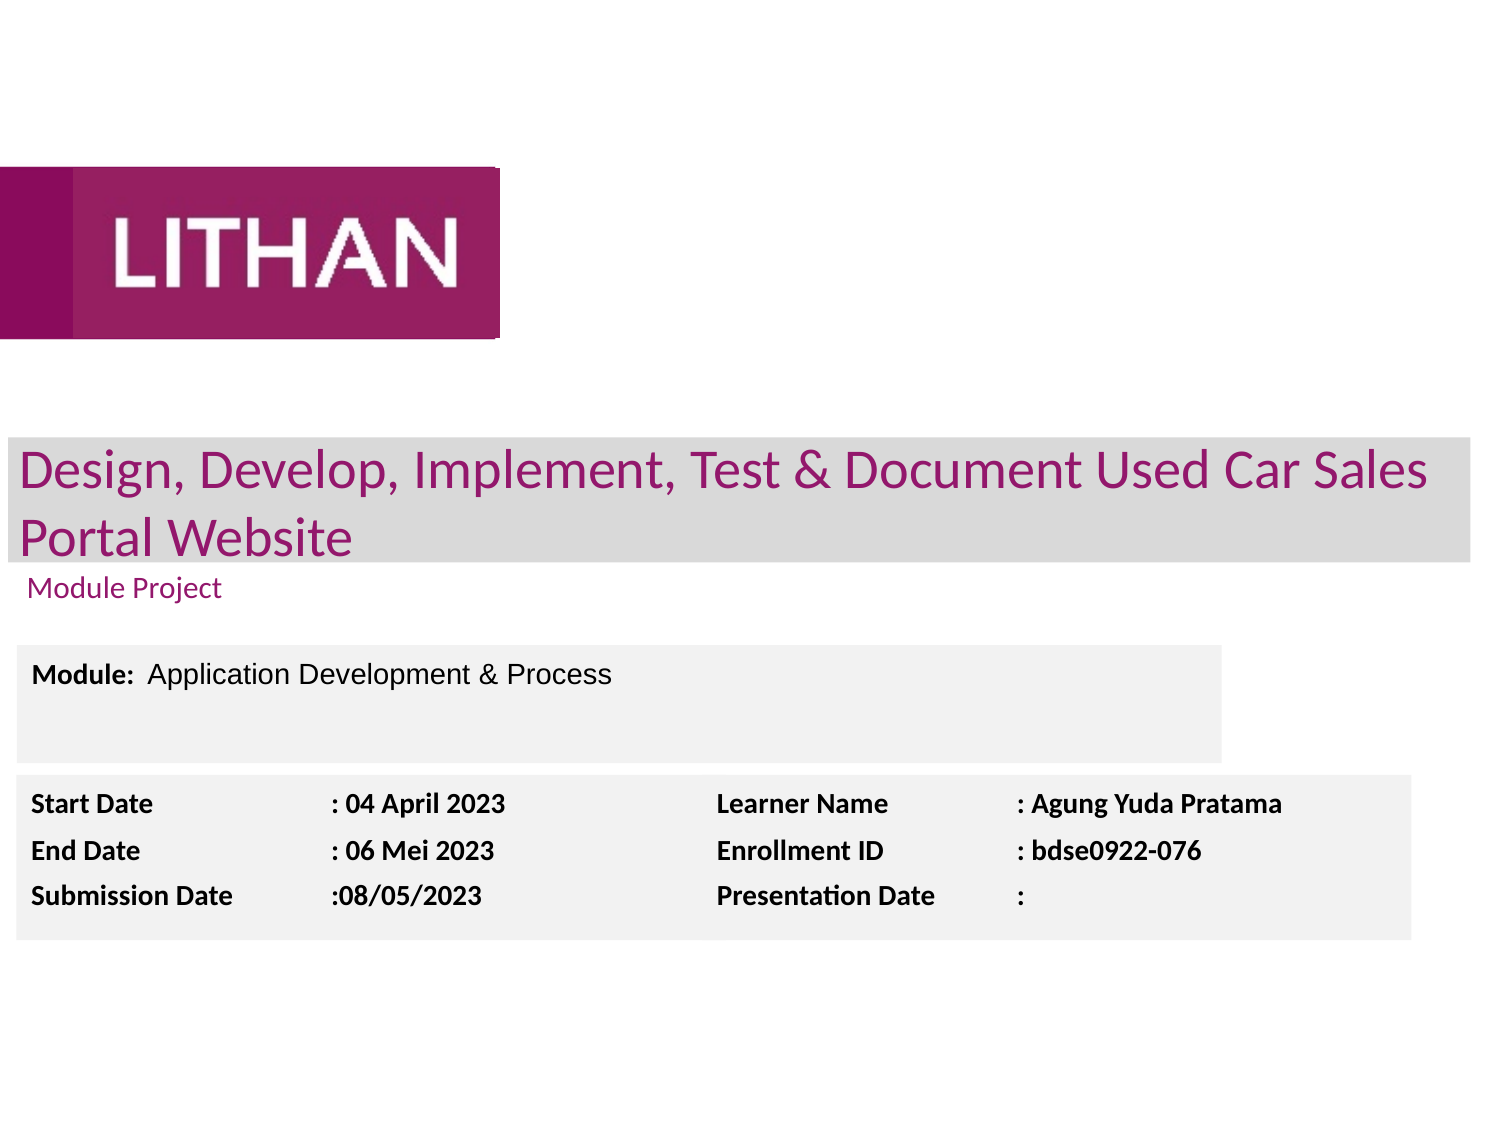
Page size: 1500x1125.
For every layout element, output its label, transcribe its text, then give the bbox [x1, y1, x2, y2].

text_box Learner Name : Agung Yuda Pratama Enrollment ID : bdse0922-076 Presentation Date : [702, 774, 1412, 941]
text_box Start Date : 04 April 2023 End Date : 06 Mei 2023 Submission Date :08/05/2023 [16, 774, 702, 941]
text_box Module Project [11, 539, 975, 634]
title Design, Develop, Implement, Test & Document Used Car Sales Portal Website [8, 437, 1471, 563]
text_box Module: Application Development & Process [16, 645, 1222, 764]
picture [0, 162, 500, 344]
